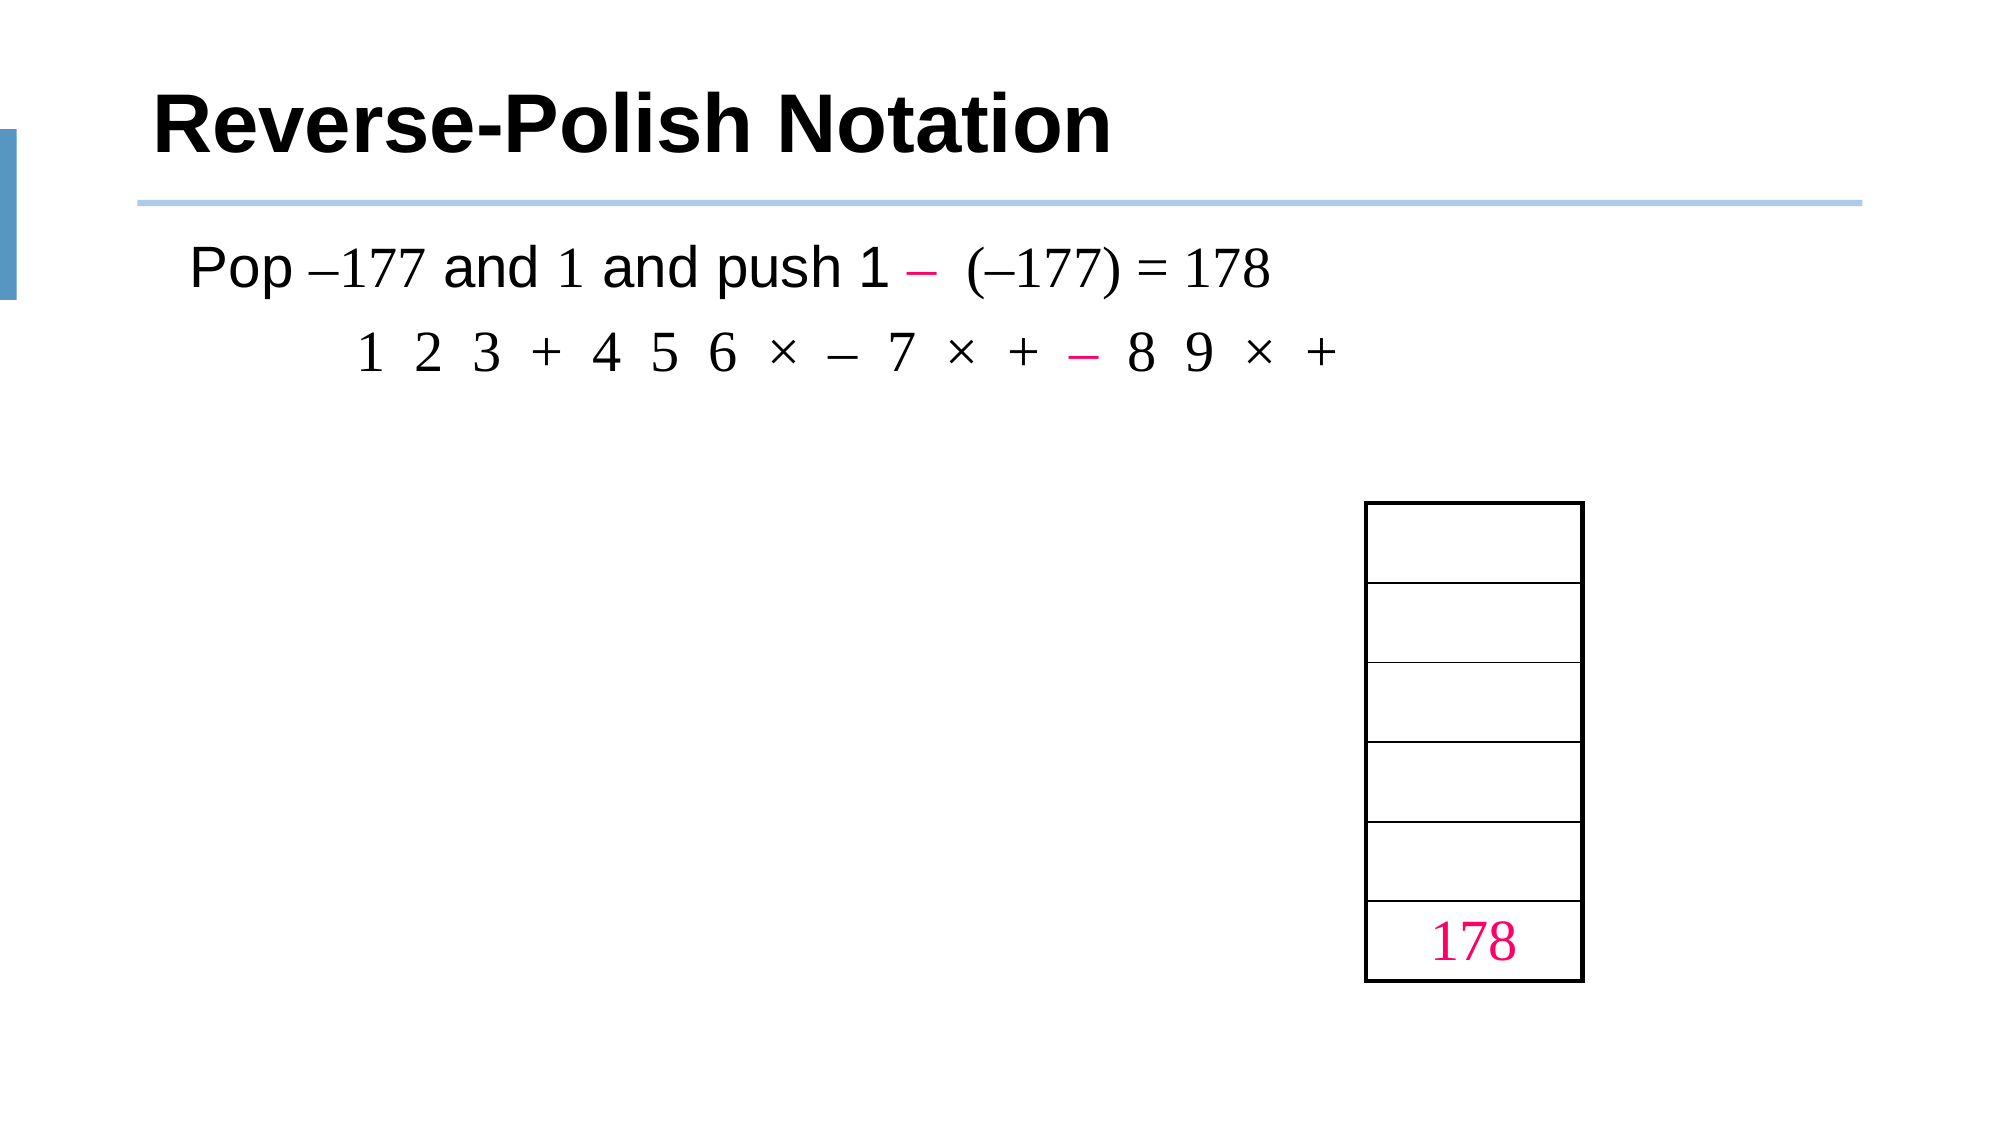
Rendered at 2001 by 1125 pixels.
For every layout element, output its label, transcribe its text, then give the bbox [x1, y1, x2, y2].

table_cell 178 [1368, 902, 1580, 979]
title Reverse-Polish Notation [137, 42, 1863, 208]
table_cell [1368, 823, 1580, 900]
table_header [1368, 505, 1580, 582]
table_cell [1368, 743, 1580, 821]
table_cell [1368, 663, 1580, 741]
list Pop –177 and 1 and push 1 – (–177) = 178 1 2 3 + 4 5 6 × – 7 × + – 8 9 × + [137, 229, 1863, 1014]
table_cell [1368, 584, 1580, 662]
